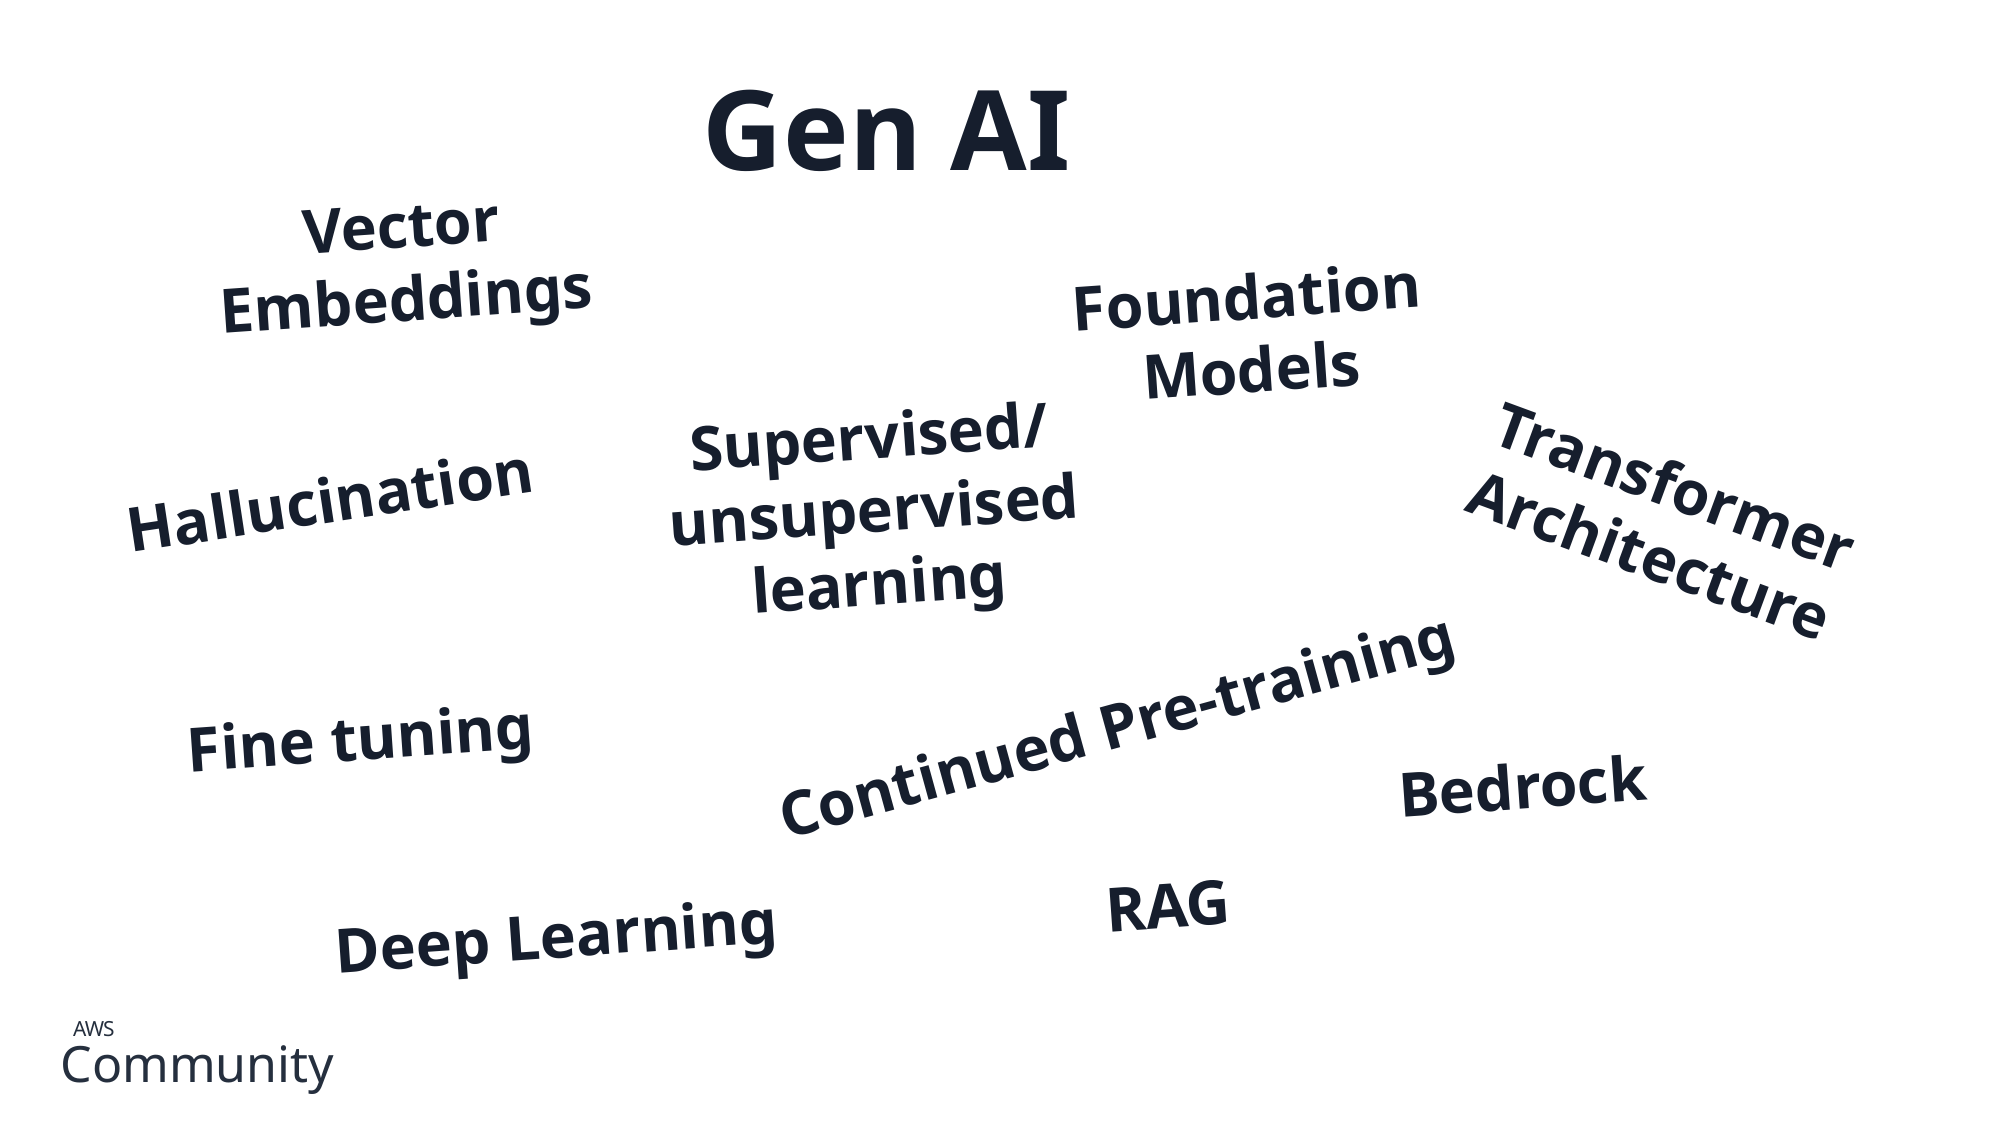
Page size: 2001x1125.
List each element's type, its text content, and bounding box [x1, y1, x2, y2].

text_box Fine tuning [118, 674, 603, 797]
text_box RAG [925, 842, 1410, 965]
text_box Continued Pre-training [765, 586, 1467, 860]
text_box Bedrock [1280, 723, 1765, 845]
text_box Deep Learning [313, 872, 798, 995]
text_box Gen AI [638, 51, 1135, 200]
text_box Hallucination [86, 418, 574, 578]
text_box Vector Embeddings [158, 162, 649, 357]
text_box Supervised/ unsupervised learning [621, 373, 1127, 642]
text_box Foundation Models [1004, 233, 1492, 422]
text_box Transformer Architecture [1410, 360, 1916, 678]
